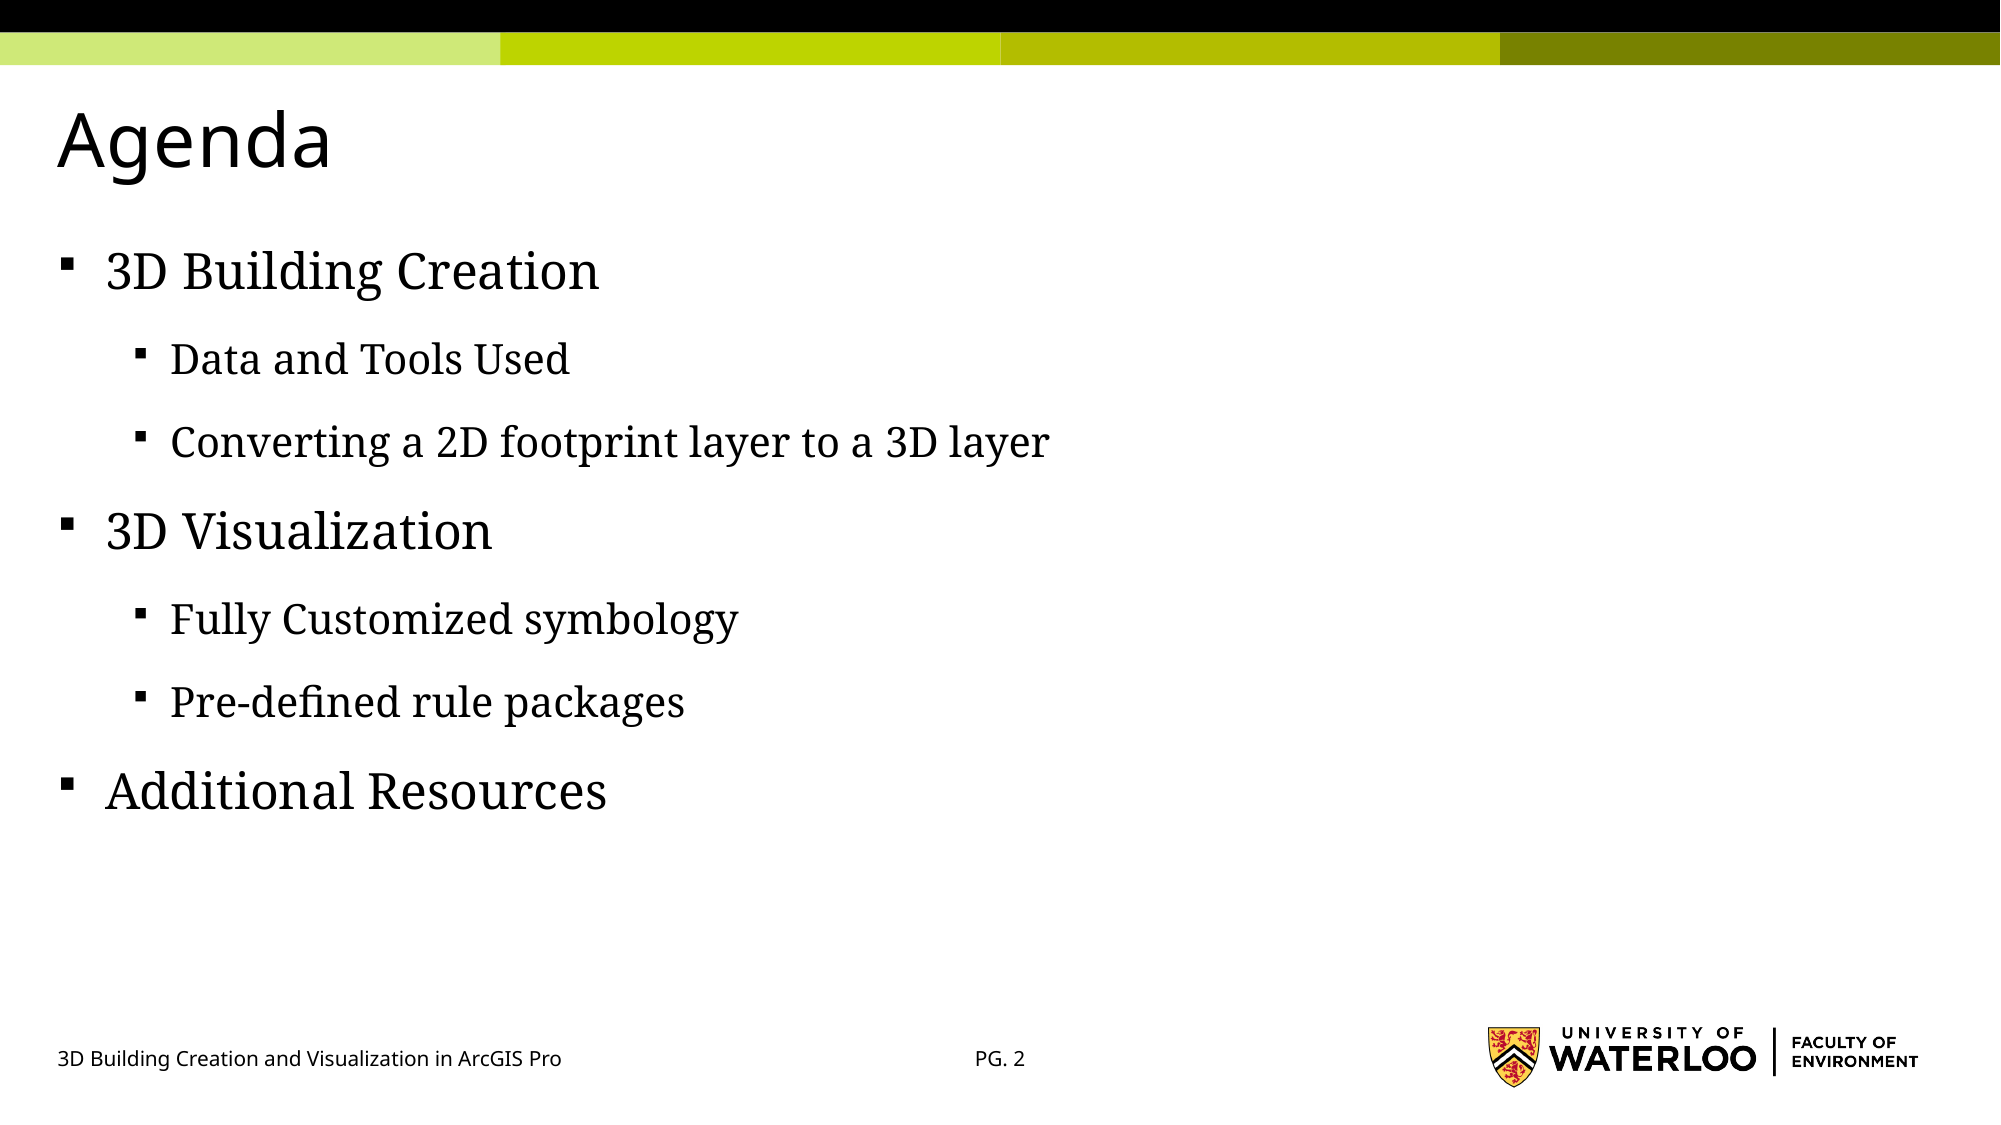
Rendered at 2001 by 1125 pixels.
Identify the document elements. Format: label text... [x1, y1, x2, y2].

title Agenda [42, 71, 1941, 219]
footer 3D Building Creation and Visualization in ArcGIS Pro [42, 1039, 900, 1081]
slide_number PG. 2 [916, 1039, 1084, 1081]
picture [1430, 983, 1974, 1125]
list 3D Building Creation Data and Tools Used Converting a 2D footprint layer to a 3D layer 3D Visualization Fully Customized symbology Pre-defined rule packages Additional Resources [42, 231, 1941, 986]
